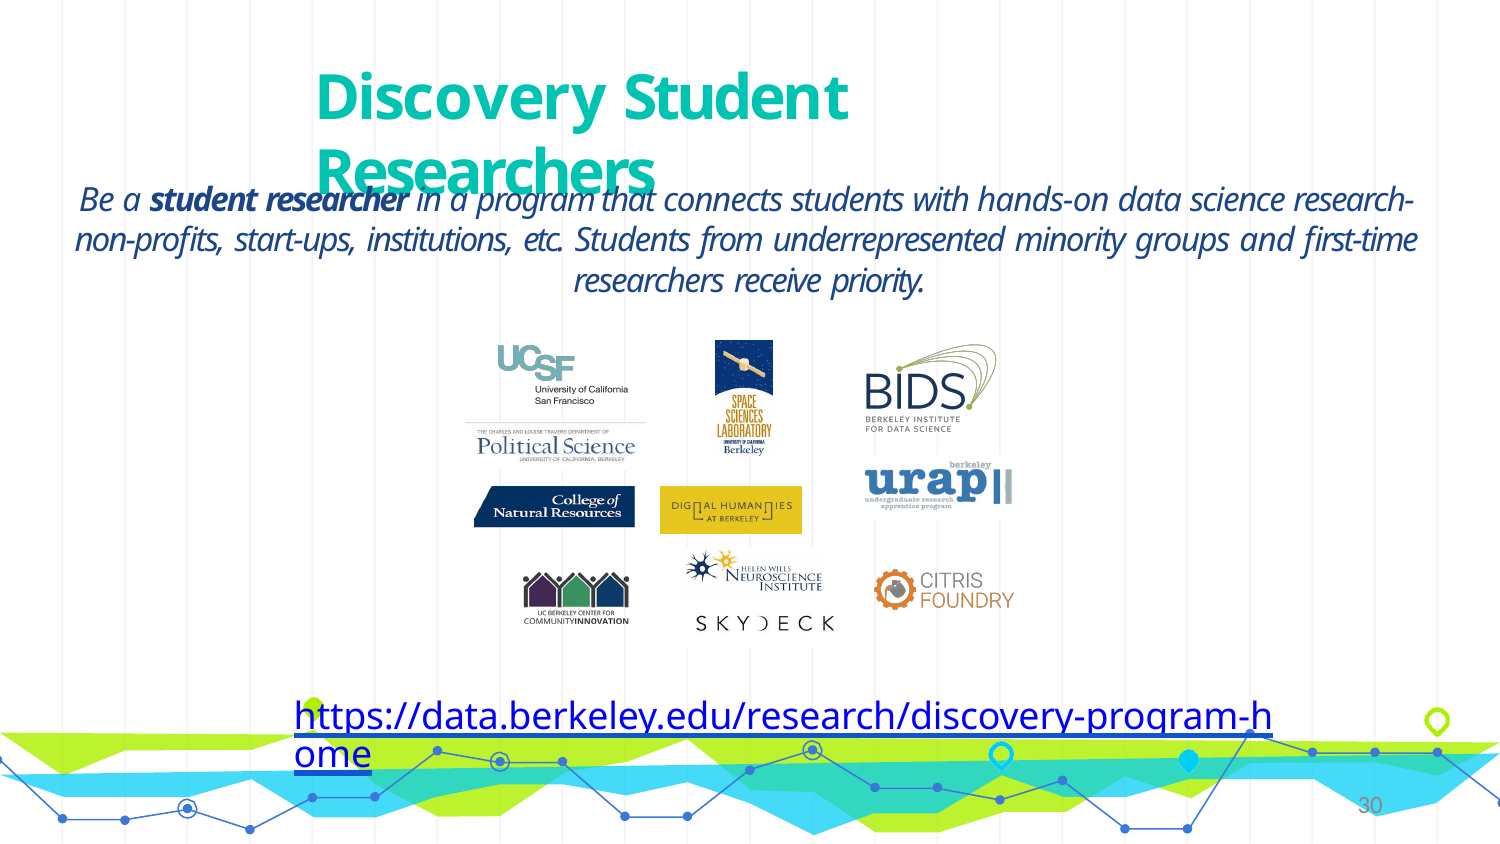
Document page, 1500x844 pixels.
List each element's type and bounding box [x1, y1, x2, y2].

text_box [0, 0, 1500, 844]
text_box [465, 340, 1035, 648]
